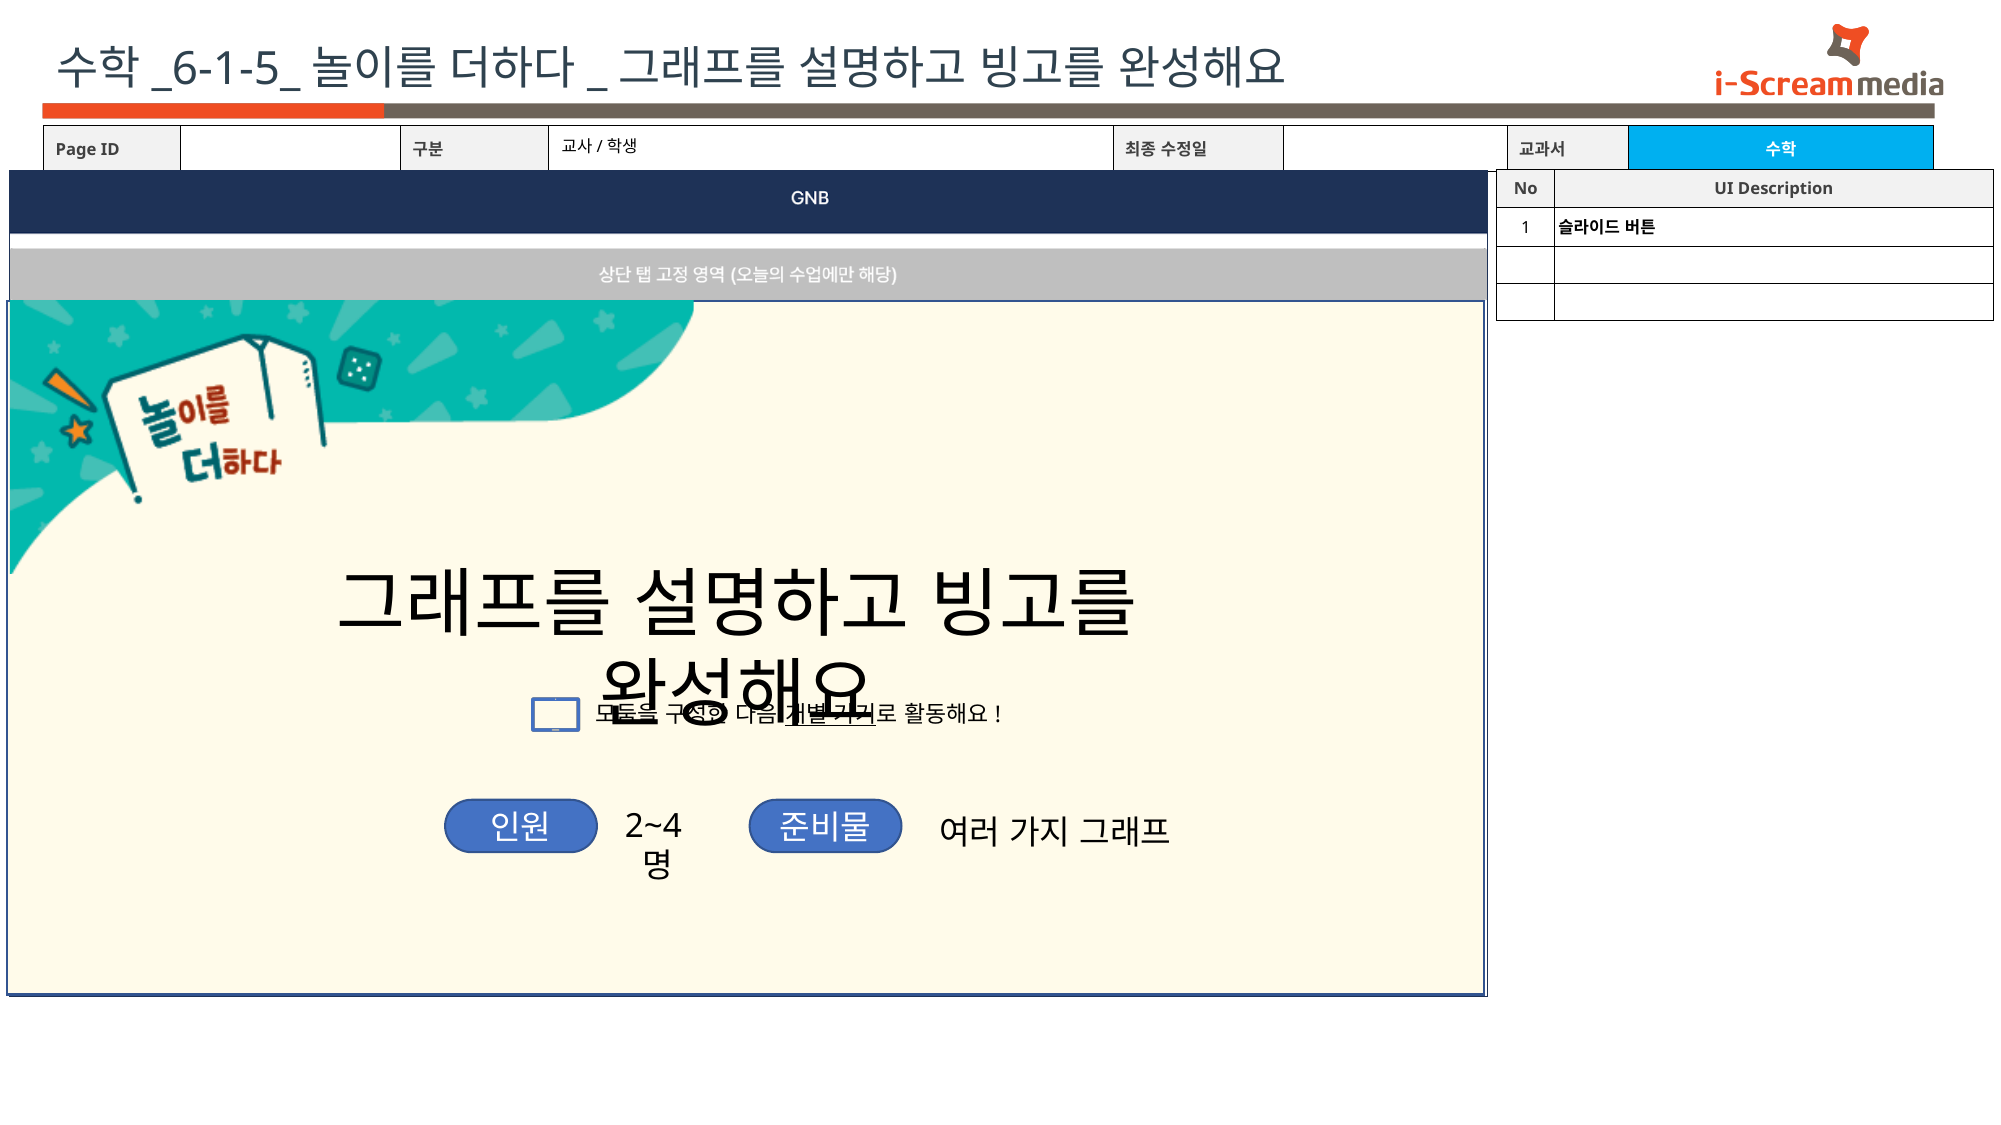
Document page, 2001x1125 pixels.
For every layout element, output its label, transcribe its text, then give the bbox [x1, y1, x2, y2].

table_cell [1555, 284, 1993, 320]
text_box 준비물 [748, 798, 903, 854]
picture [9, 171, 1487, 996]
text_box [6, 300, 1485, 996]
table_cell 1 [1497, 208, 1554, 246]
table_cell [1497, 247, 1554, 283]
text_box 여러 가지 그래프 [915, 796, 1195, 853]
text_box 2~4명 [596, 789, 718, 853]
table_cell 슬라이드 버튼 [1555, 208, 1993, 246]
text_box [526, 685, 1011, 744]
table_cell [1497, 284, 1554, 320]
title 수학_6-1-5_놀이를 더하다_그래프를 설명하고 빙고를 완성해요 [41, 44, 1683, 95]
text_box 그래프를 설명하고 빙고를 완성해요 [184, 539, 1290, 685]
table_header No [1497, 170, 1554, 207]
table_header UI Description [1555, 170, 1993, 207]
table_cell [1555, 247, 1993, 283]
picture [1715, 23, 1944, 96]
text_box 인원 [444, 798, 596, 854]
text_box 교사/학생 [555, 130, 769, 156]
